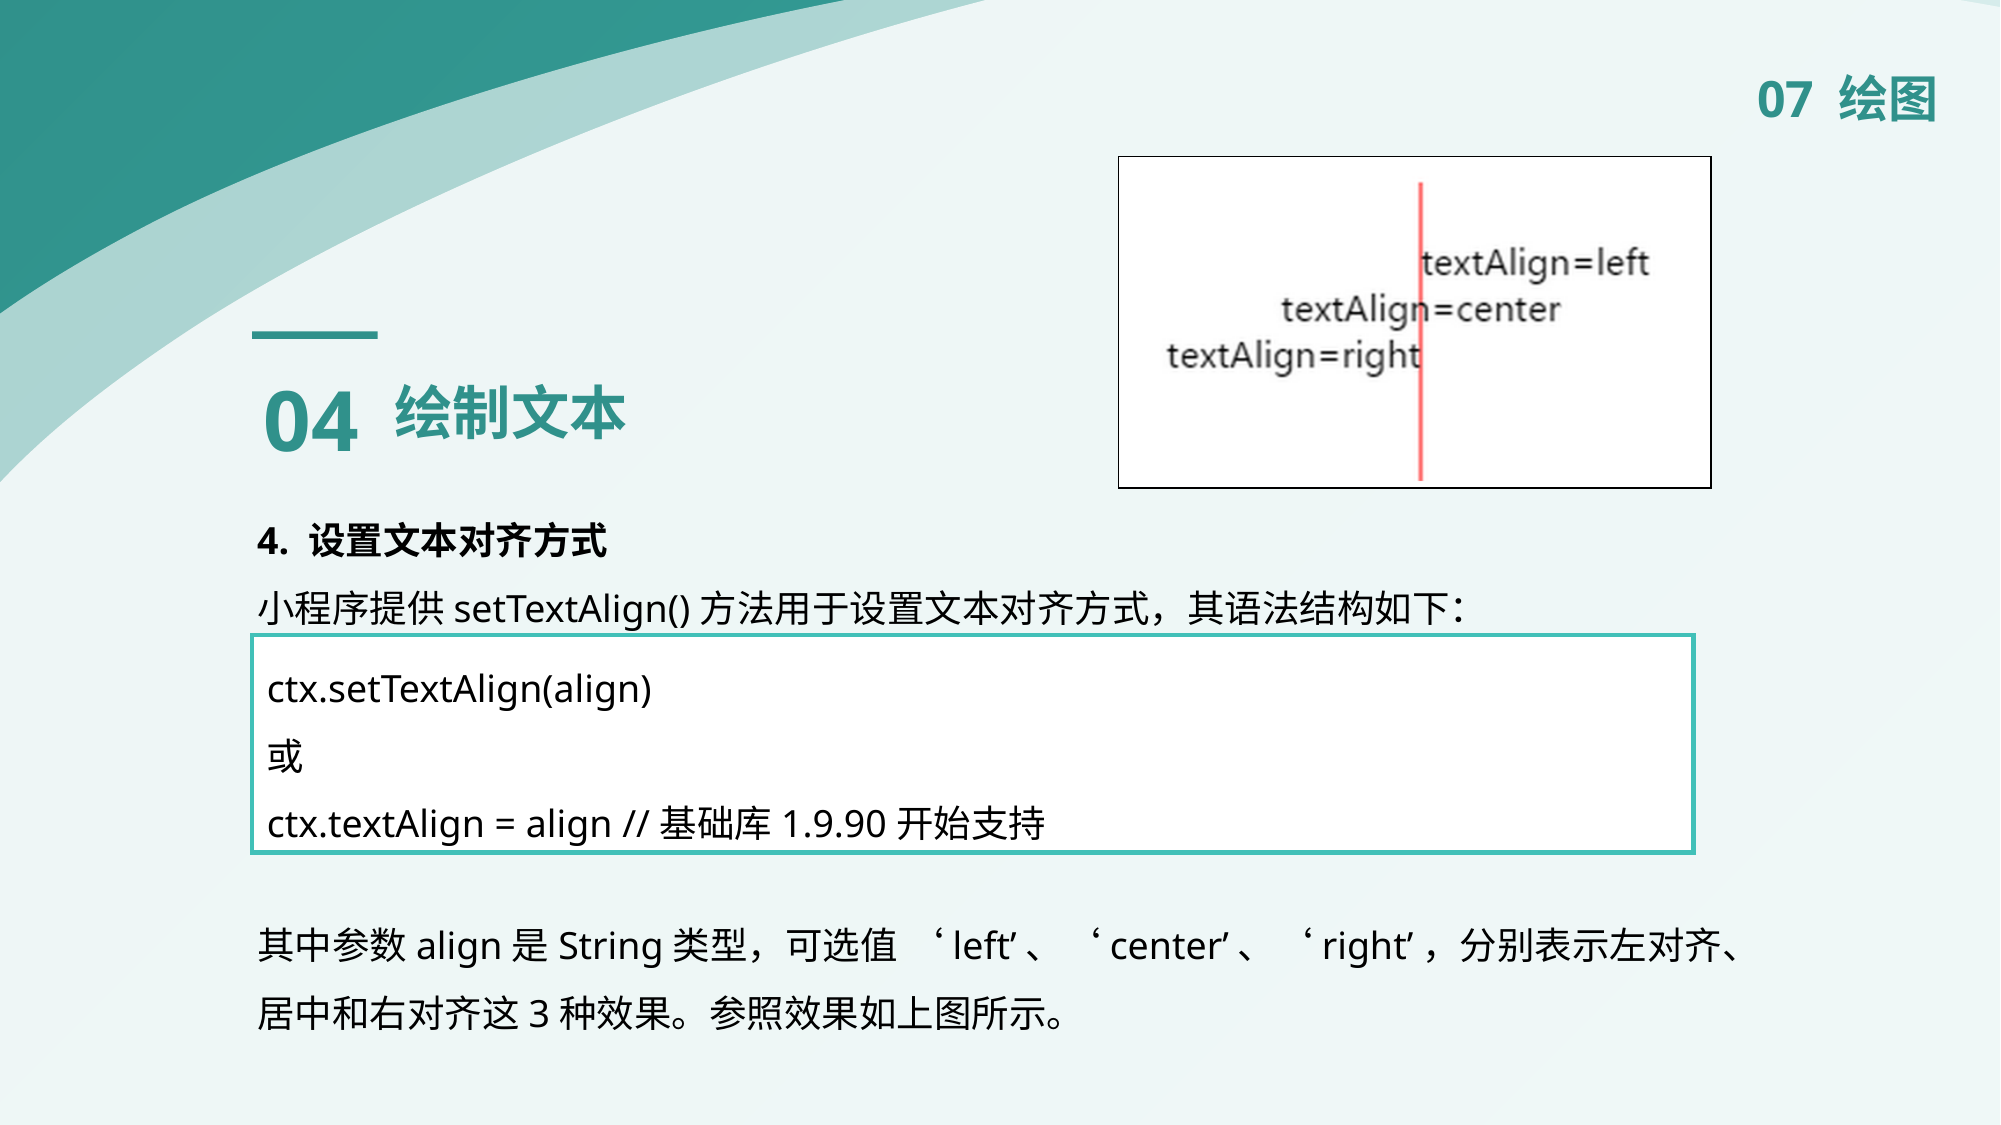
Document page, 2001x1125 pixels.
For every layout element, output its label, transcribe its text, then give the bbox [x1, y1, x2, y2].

list 07 绘图 [1083, 41, 1955, 162]
text_box [374, 330, 379, 340]
text_box 绘制文本 [380, 347, 643, 454]
picture [1119, 157, 1711, 488]
text_box ctx.setTextAlign(align) 或 ctx.textAlign = align //基础库1.9.90开始支持 [251, 634, 1695, 853]
text_box 04 [249, 330, 374, 476]
text_box 4. 设置文本对齐方式 小程序提供setTextAlign()方法用于设置文本对齐方式，其语法结构如下： 其中参数align是String类型，可选值 ‘left’、‘center’、‘right’，分别表示左对齐、居中和右对齐这3种效果。参照效果如上图所示。 [242, 487, 1786, 1042]
